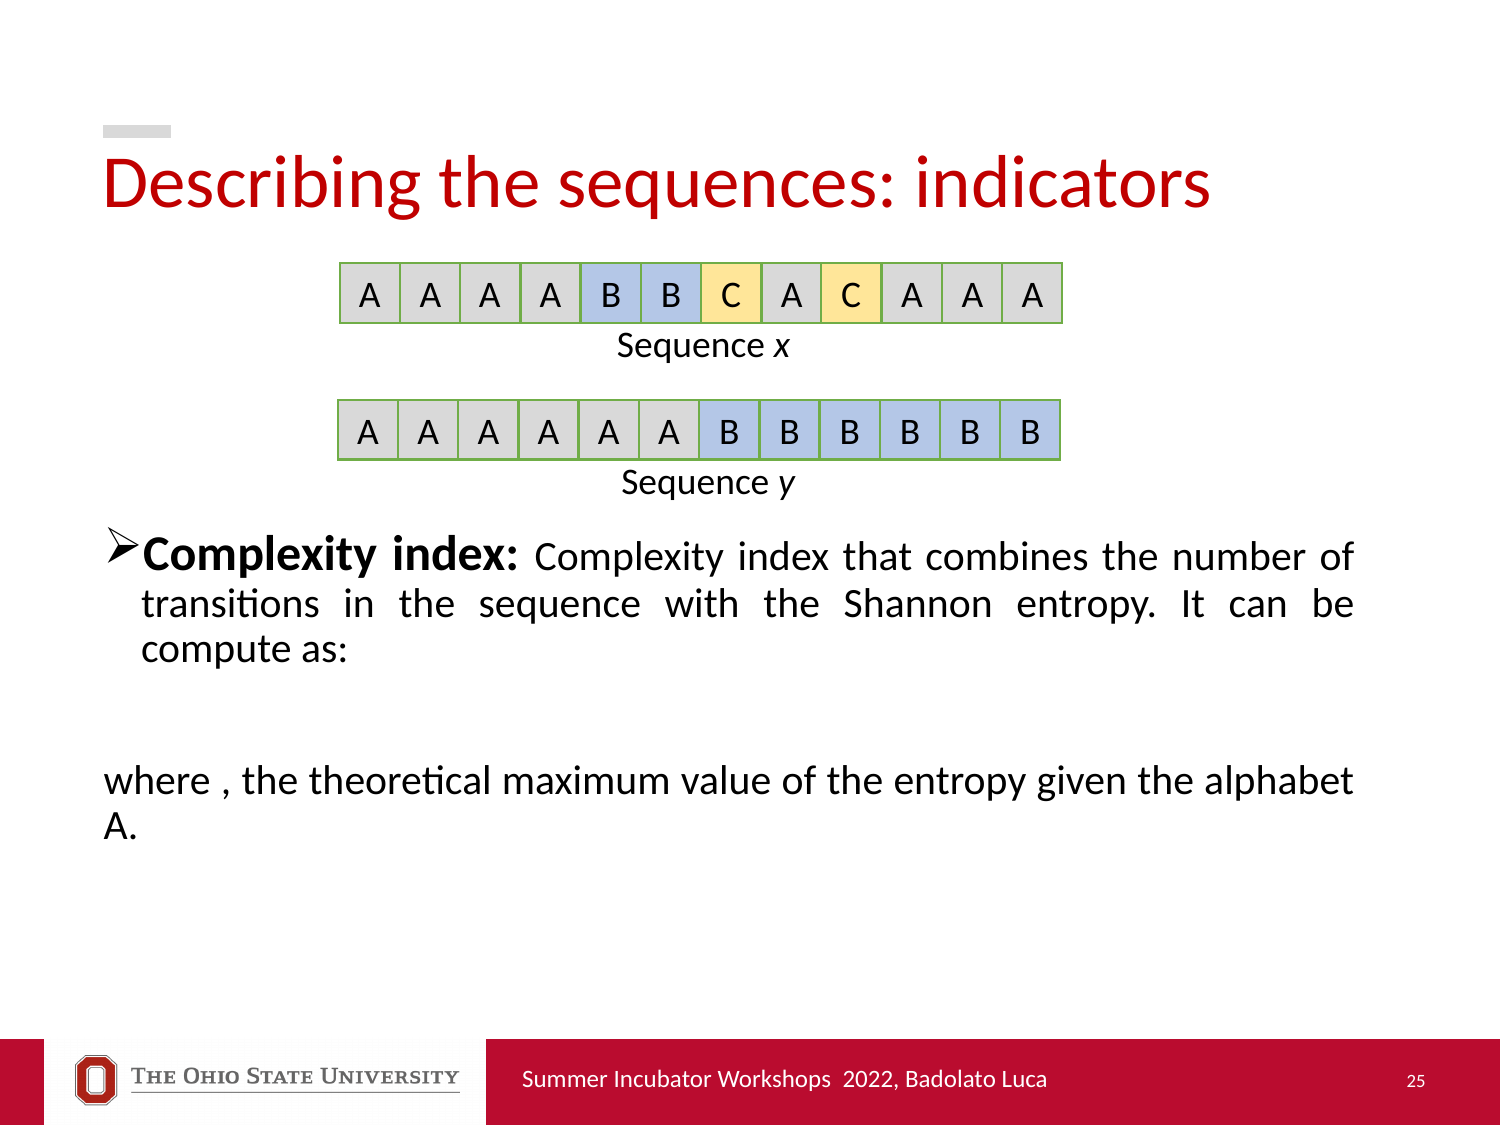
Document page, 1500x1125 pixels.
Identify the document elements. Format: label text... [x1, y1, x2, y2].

title Describing the sequences: indicators [87, 135, 1458, 239]
text_box A [941, 262, 1001, 324]
text_box A [578, 399, 638, 461]
text_box C [700, 262, 761, 324]
text_box [0, 1039, 44, 1125]
text_box A [337, 399, 397, 461]
text_box B [759, 399, 819, 461]
text_box B [881, 399, 939, 461]
text_box A [519, 262, 580, 324]
text_box 25 [1385, 1057, 1447, 1103]
text_box A [457, 399, 518, 461]
text_box A [761, 262, 820, 324]
text_box B [698, 399, 759, 461]
text_box A [459, 262, 519, 324]
text_box Sequence x [602, 324, 813, 372]
text_box B [580, 262, 640, 324]
text_box A [397, 399, 457, 461]
text_box A [1001, 262, 1063, 324]
text_box A [638, 399, 698, 461]
text_box B [640, 262, 700, 324]
text_box A [339, 262, 399, 324]
text_box B [819, 399, 881, 461]
text_box Sequence y [606, 461, 817, 510]
text_box [486, 1039, 1500, 1125]
text_box [222, 581, 1278, 649]
picture [44, 1037, 486, 1125]
footer Summer Incubator Workshops 2022, Badolato Luca [496, 1054, 1075, 1100]
text_box A [399, 262, 459, 324]
text_box C [820, 262, 881, 324]
text_box B [939, 399, 999, 461]
text_box A [881, 262, 941, 324]
text_box B [999, 399, 1061, 461]
text_box A [518, 399, 578, 461]
